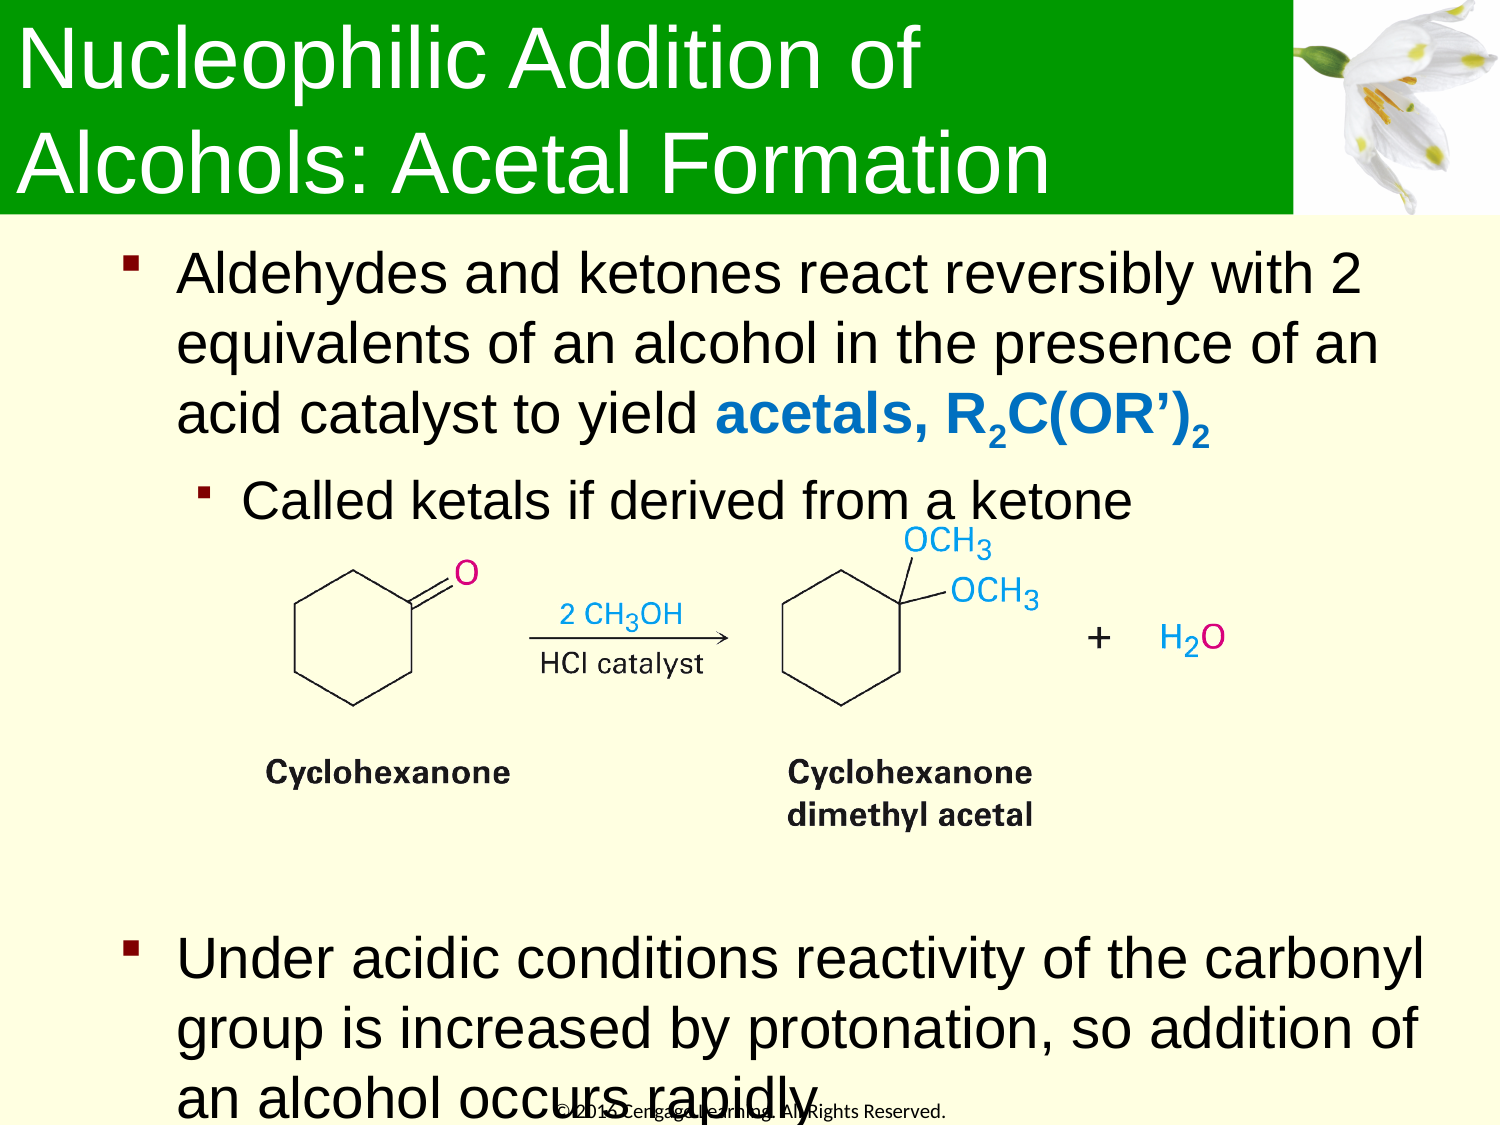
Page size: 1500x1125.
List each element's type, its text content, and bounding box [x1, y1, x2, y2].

picture [265, 523, 1226, 835]
list Aldehydes and ketones react reversibly with 2 equivalents of an alcohol in the presence of an acid catalyst to yield acetals, R2C(OR’)2 Called ketals if derived from a ketone Under acidic conditions reactivity of the carbonyl group is increased by protonation, so addition of an alcohol occurs rapidly [103, 227, 1450, 1065]
picture [1293, 0, 1500, 215]
title Nucleophilic Addition of Alcohols: Acetal Formation [0, 0, 1288, 213]
